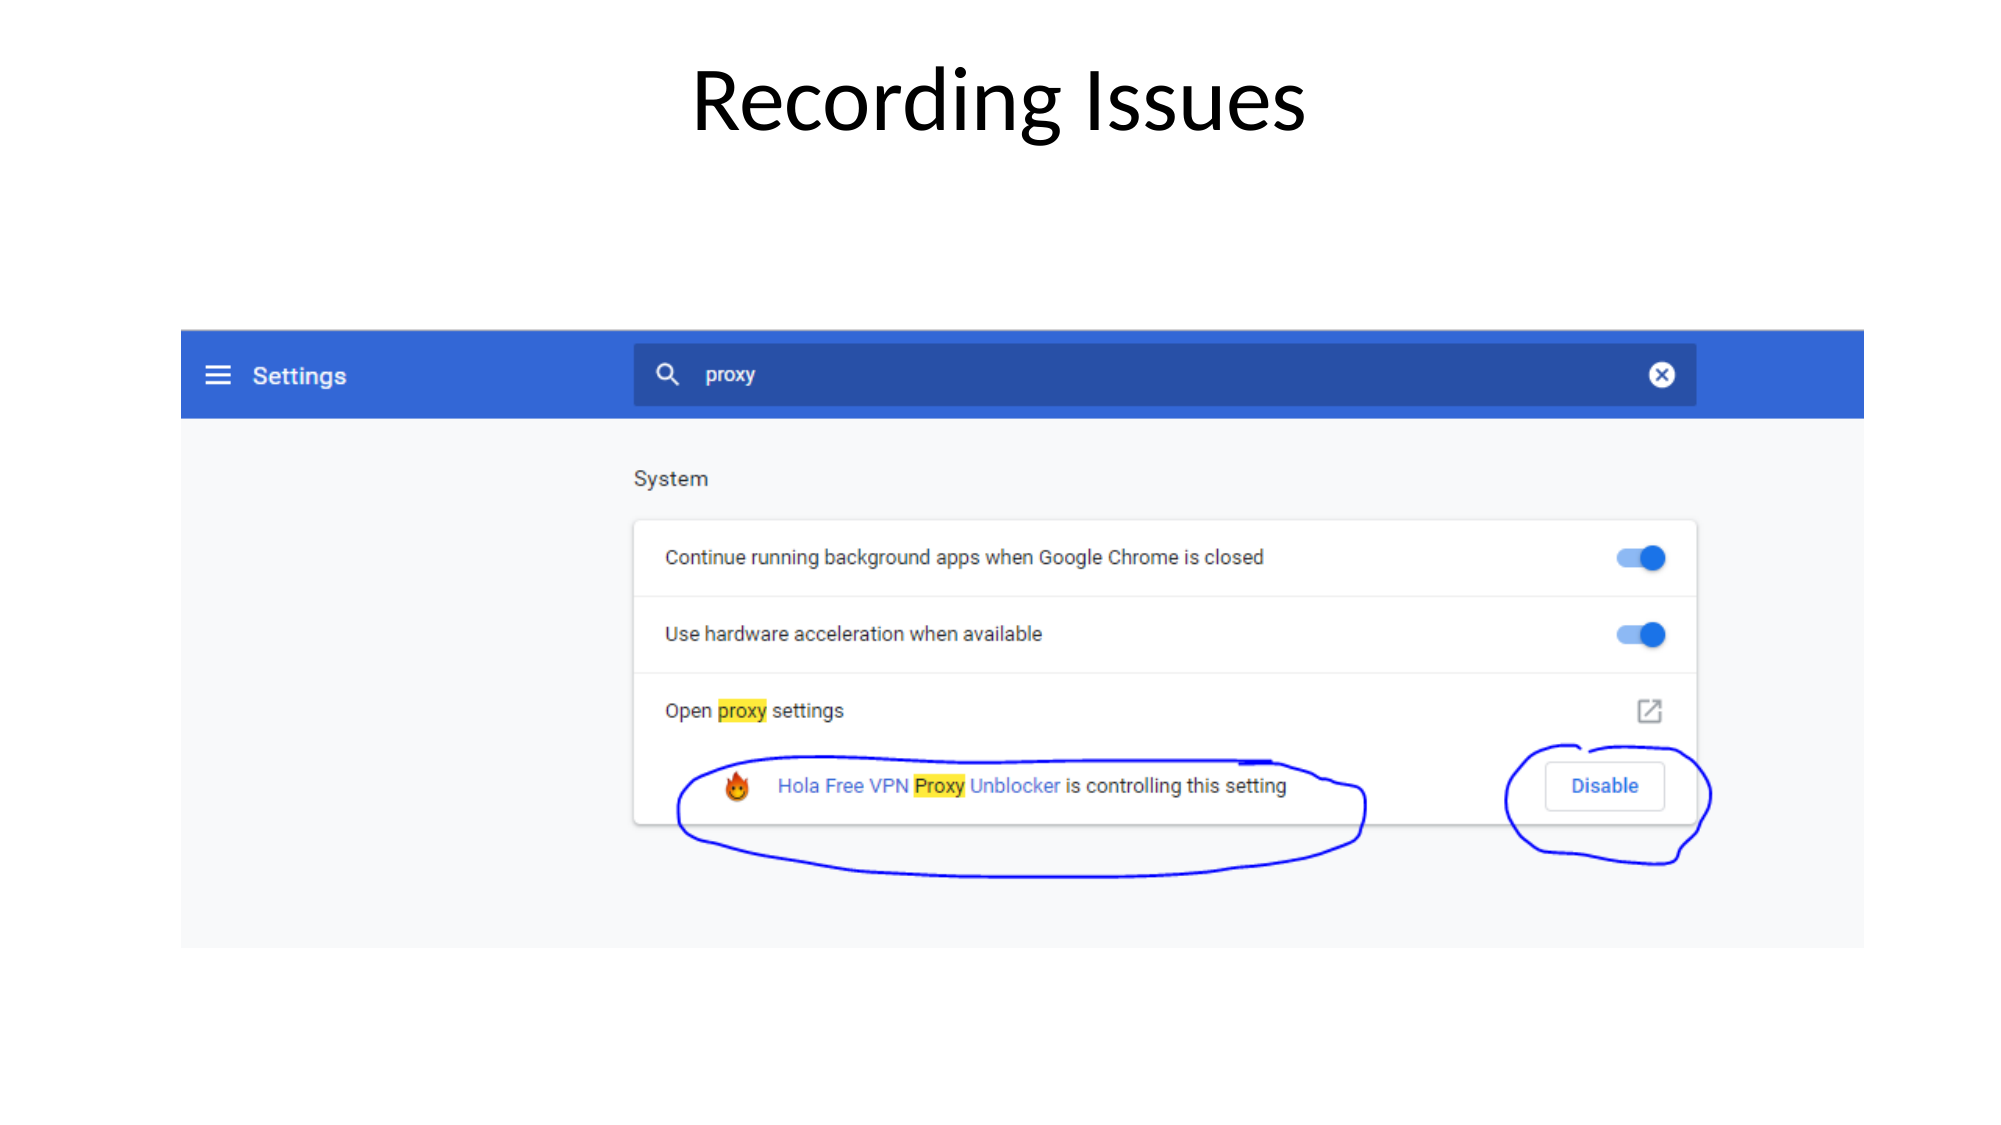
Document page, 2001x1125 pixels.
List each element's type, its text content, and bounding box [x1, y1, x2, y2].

picture [180, 325, 1864, 948]
text_box Recording Issues [0, 0, 2000, 188]
